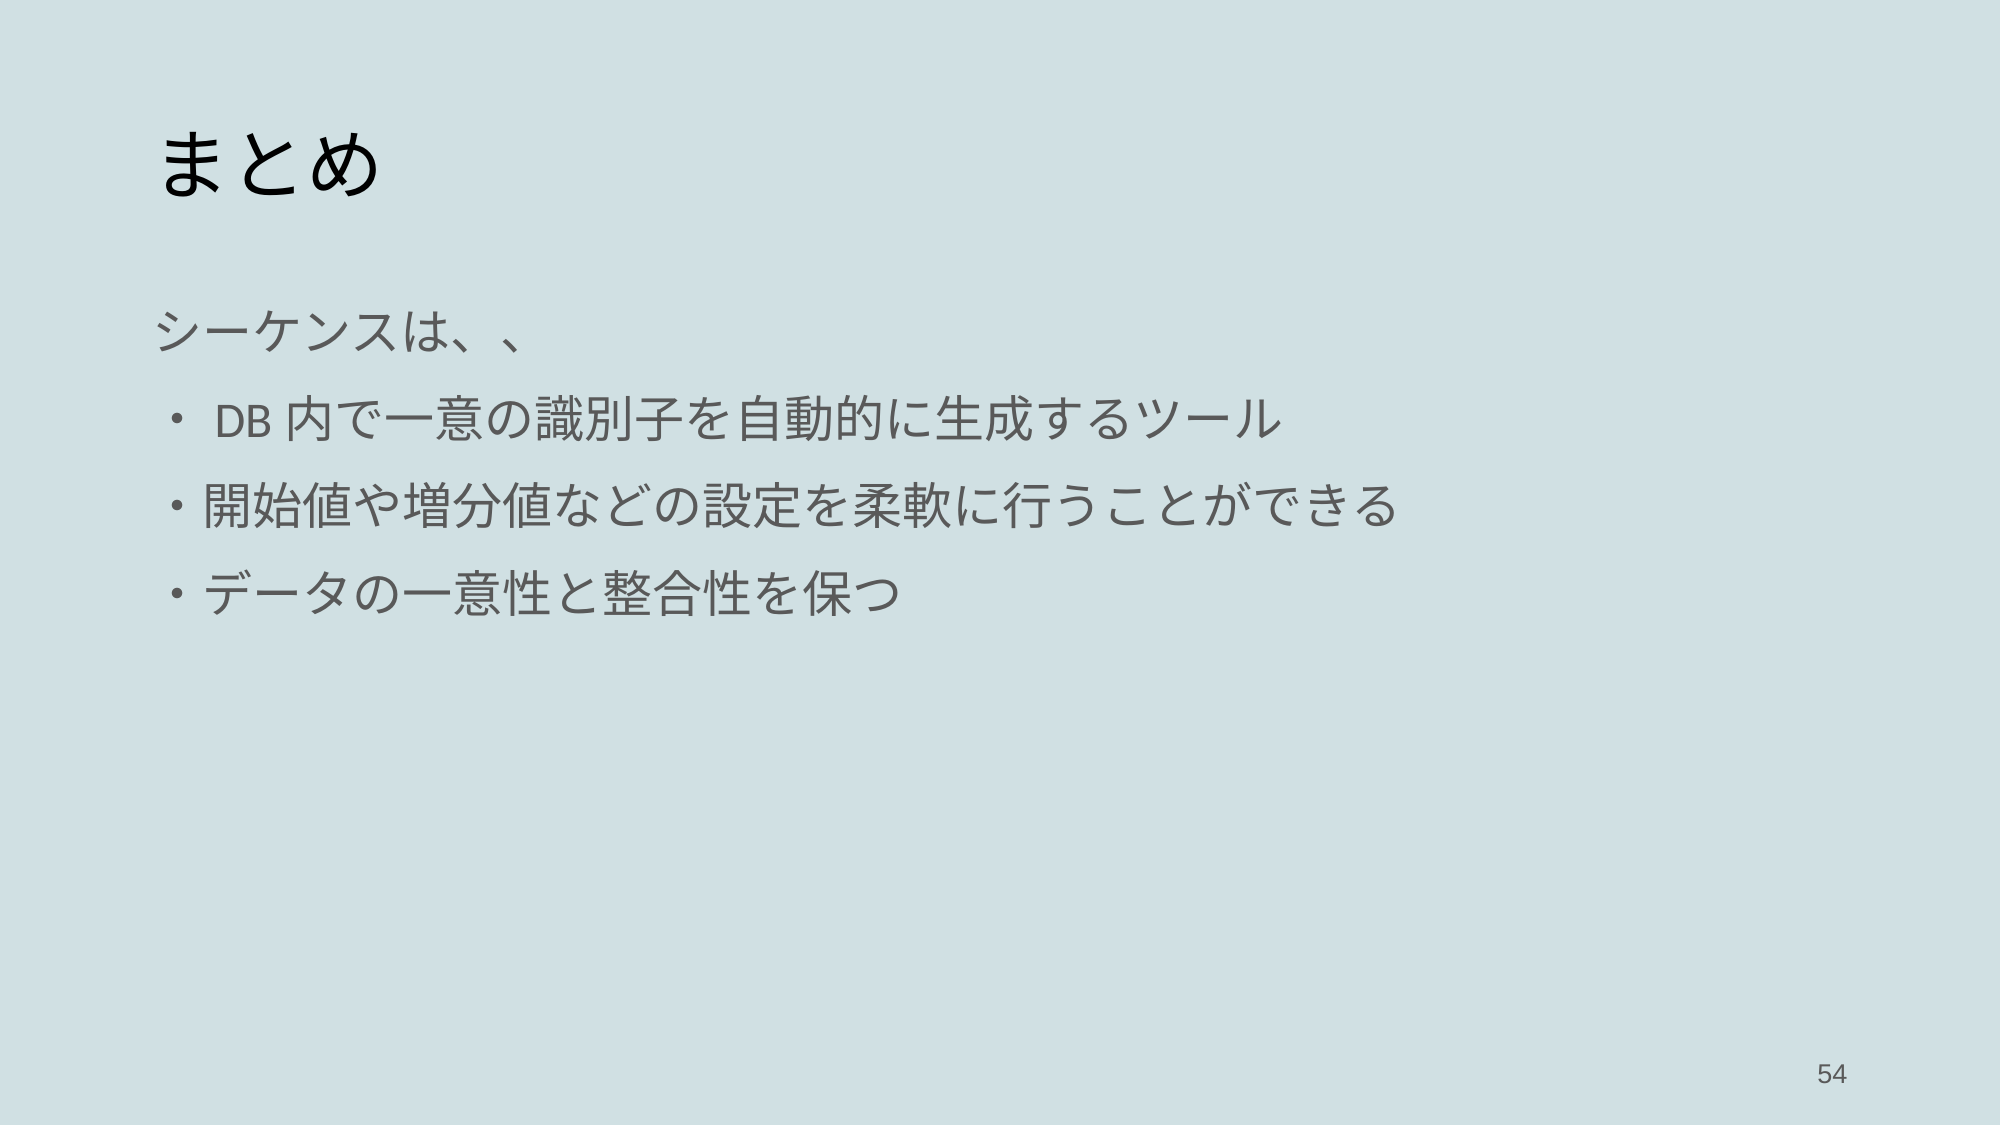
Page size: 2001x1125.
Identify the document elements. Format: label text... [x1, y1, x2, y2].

list シーケンスは、、 ・DB内で一意の識別子を自動的に生成するツール ・開始値や増分値などの設定を柔軟に行うことができる ・データの一意性と整合性を保つ [137, 299, 1863, 1014]
slide_number ‹#› [1412, 1042, 1863, 1103]
title まとめ [137, 59, 1863, 278]
